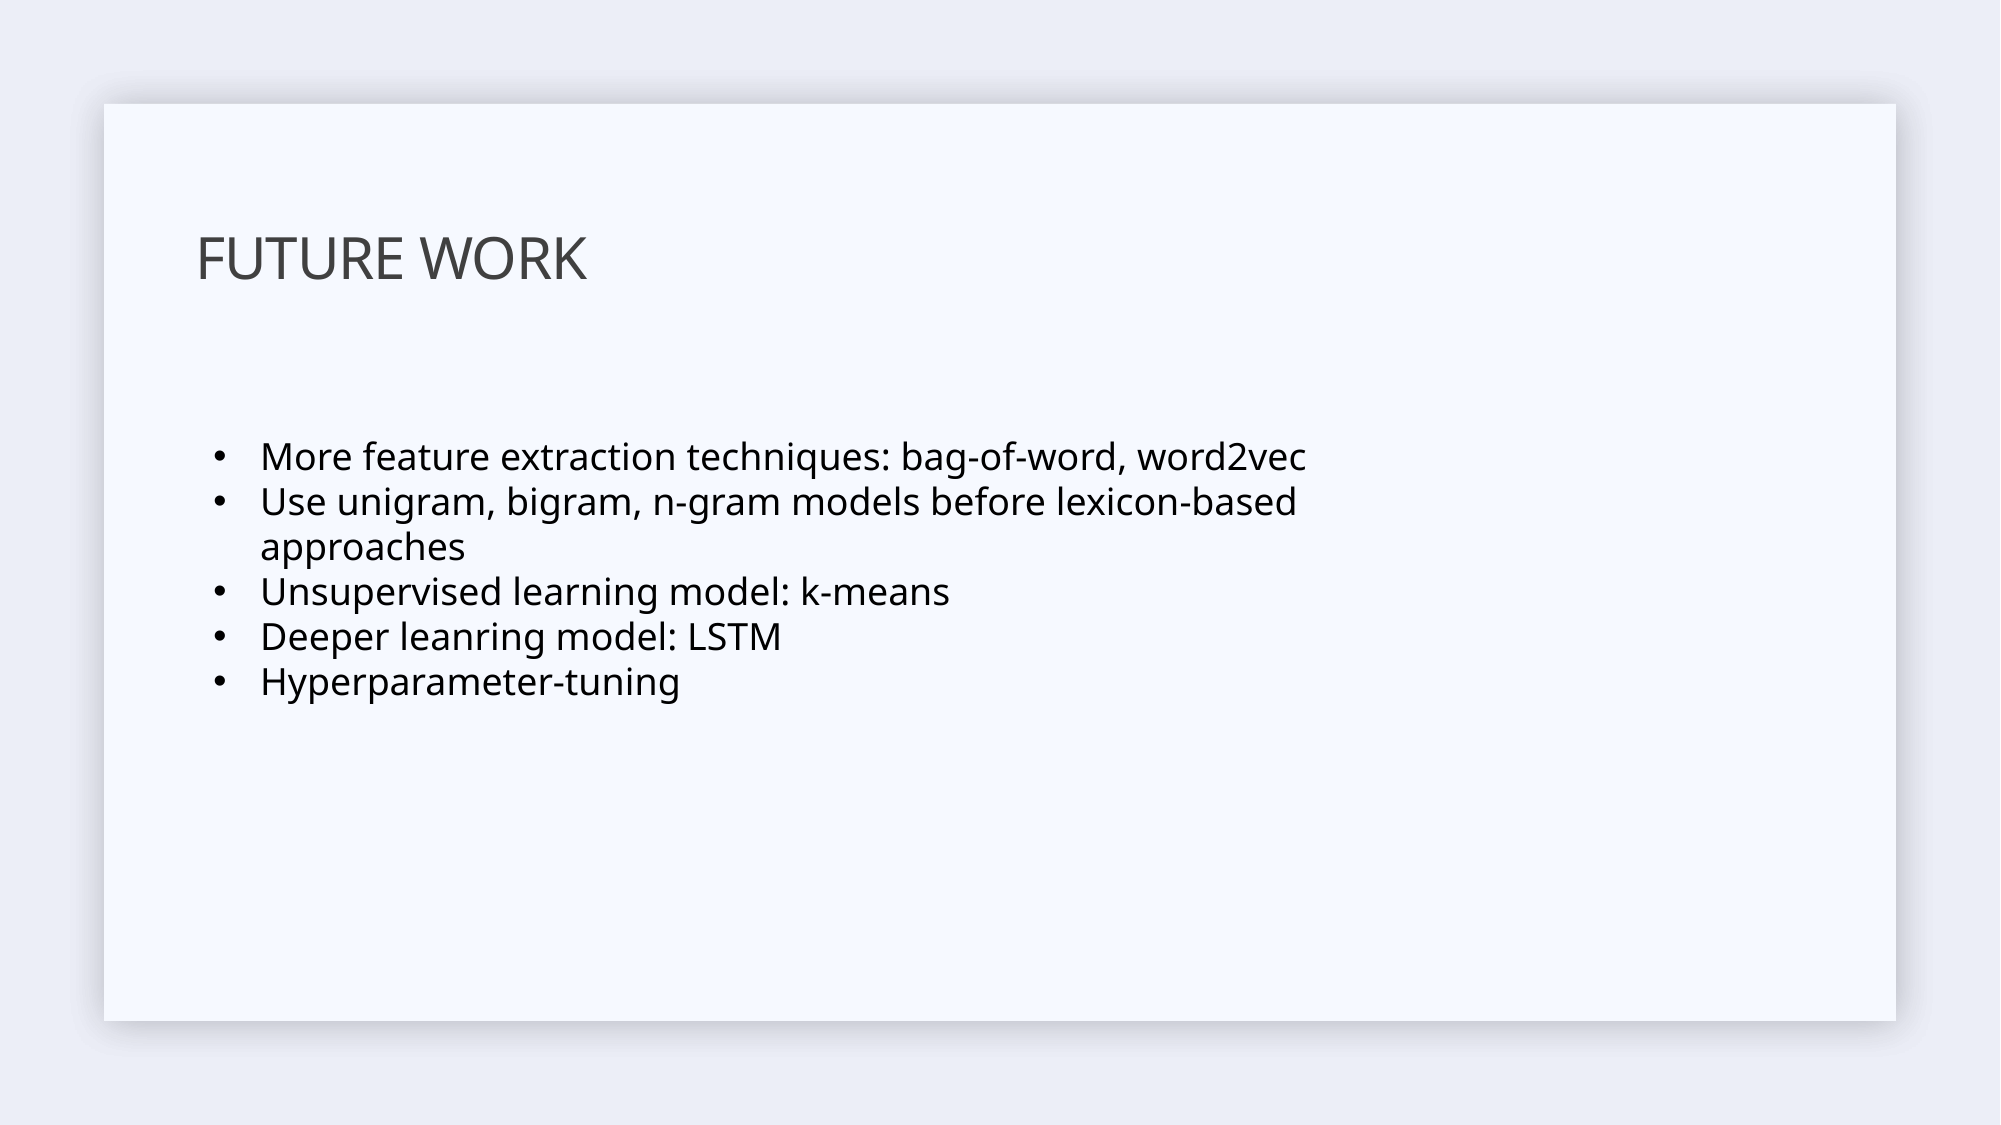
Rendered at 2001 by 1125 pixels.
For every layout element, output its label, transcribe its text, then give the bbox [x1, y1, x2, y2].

title Future work [180, 154, 1830, 367]
text_box More feature extraction techniques: bag-of-word, word2vec Use unigram, bigram, n-gram models before lexicon-based approaches Unsupervised learning model: k-means Deeper leanring model: LSTM Hyperparameter-tuning [198, 380, 1434, 711]
